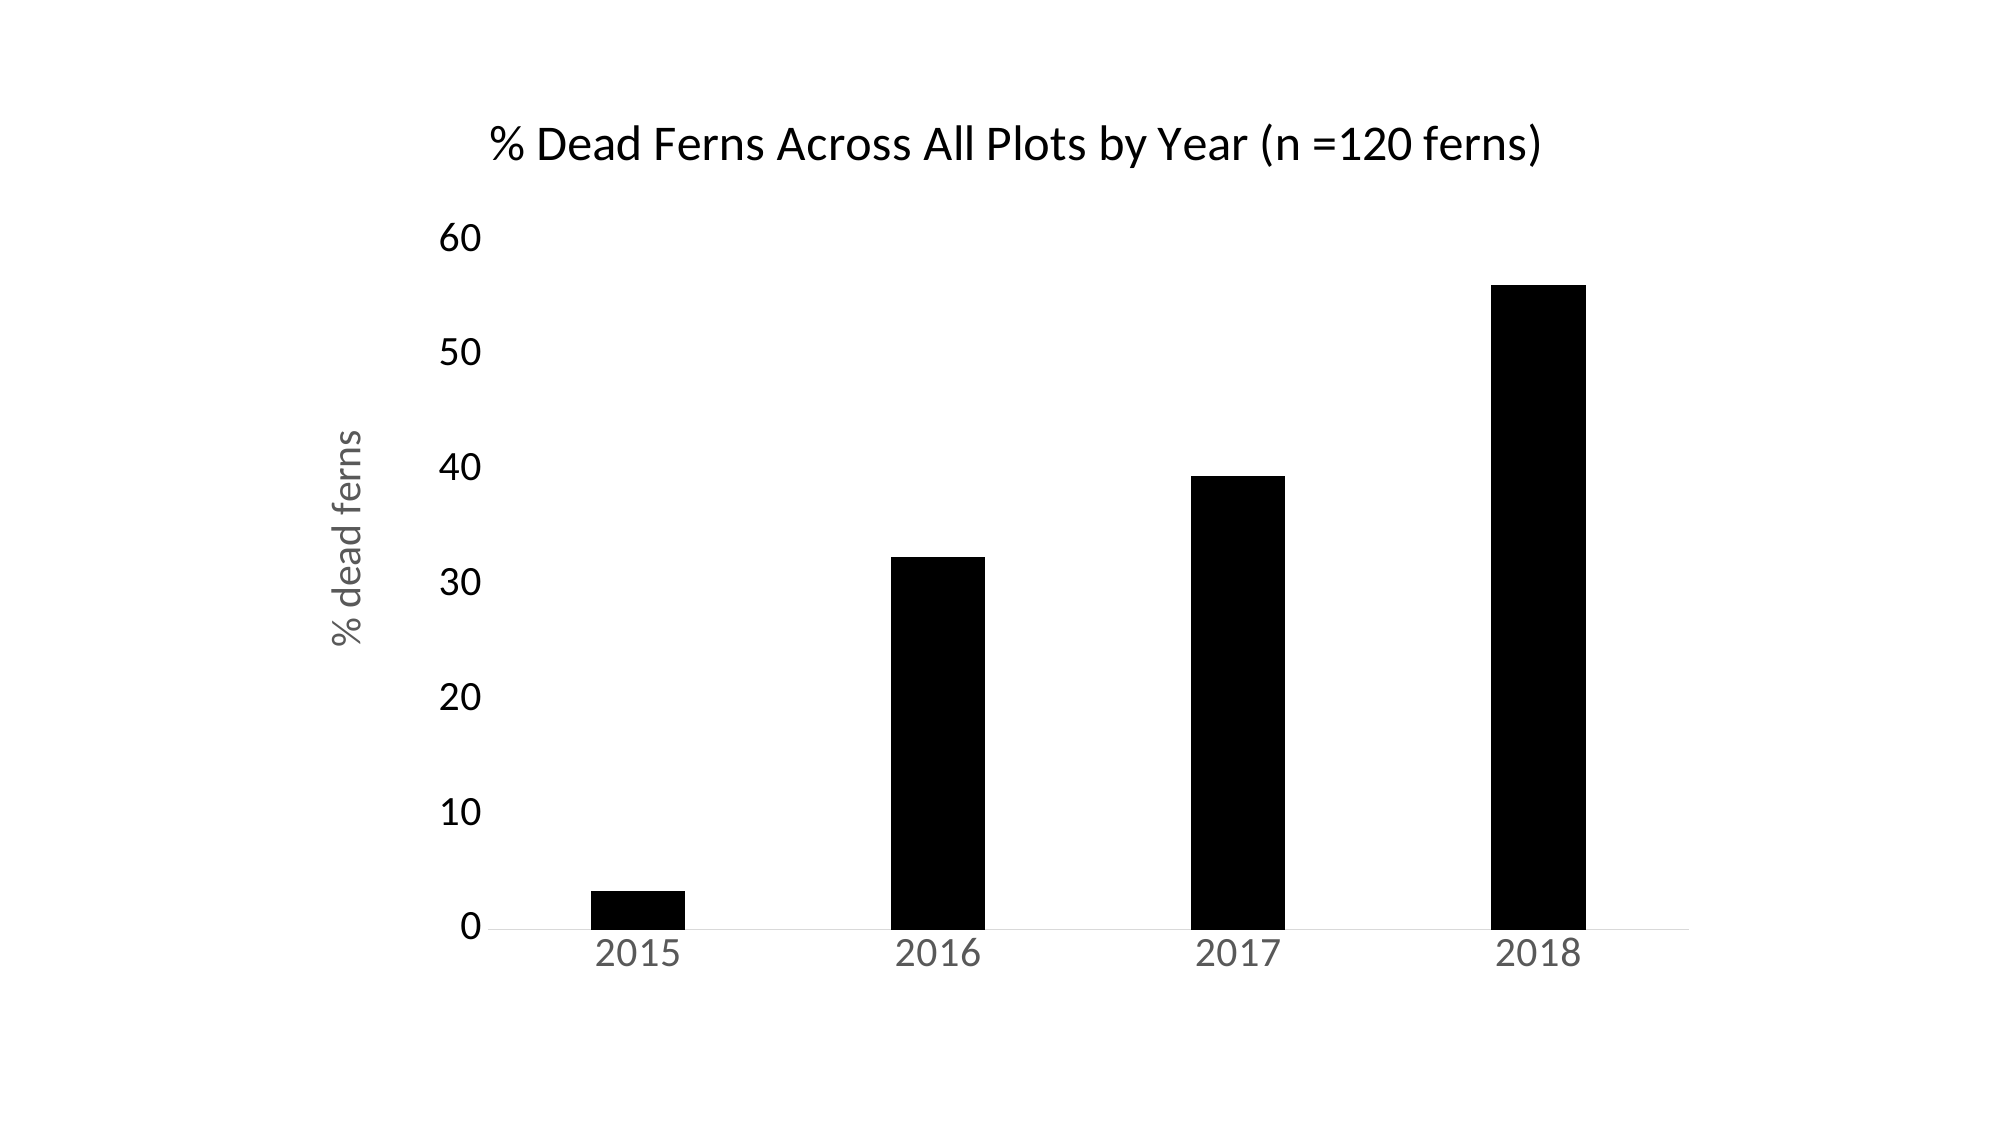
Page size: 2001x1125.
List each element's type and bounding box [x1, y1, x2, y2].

chart [316, 95, 1717, 996]
